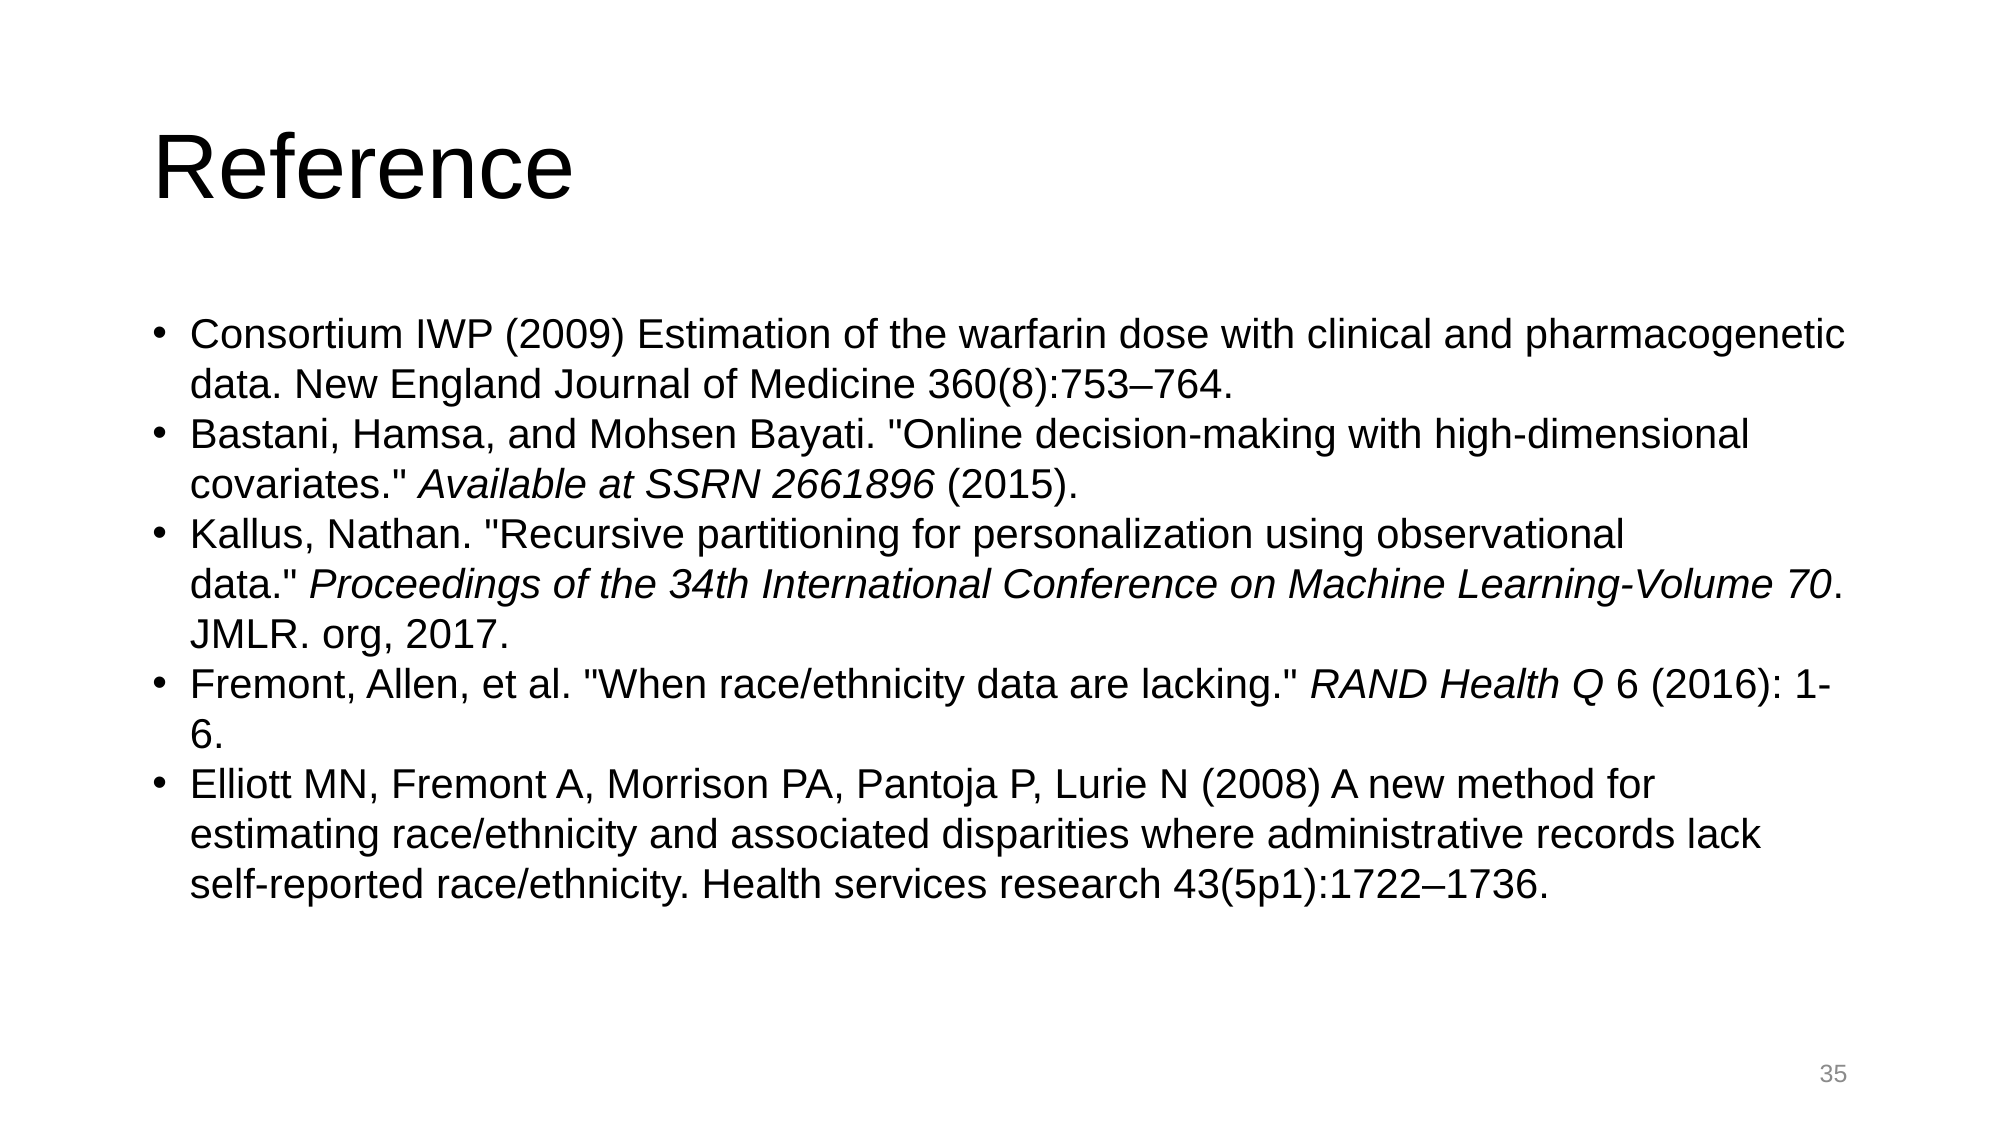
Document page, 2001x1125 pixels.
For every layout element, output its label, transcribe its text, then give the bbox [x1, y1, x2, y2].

title Reference [137, 59, 1863, 278]
slide_number 35 [1412, 1042, 1863, 1103]
list Consortium IWP (2009) Estimation of the warfarin dose with clinical and pharmacogenetic data. New England Journal of Medicine 360(8):753–764. Bastani, Hamsa, and Mohsen Bayati. "Online decision-making with high-dimensional covariates." Available at SSRN 2661896 (2015). Kallus, Nathan. "Recursive partitioning for personalization using observational data." Proceedings of the 34th International Conference on Machine Learning-Volume 70. JMLR. org, 2017. Fremont, Allen, et al. "When race/ethnicity data are lacking." RAND Health Q 6 (2016): 1-6. Elliott MN, Fremont A, Morrison PA, Pantoja P, Lurie N (2008) A new method for estimating race/ethnicity and associated disparities where administrative records lack self-reported race/ethnicity. Health services research 43(5p1):1722–1736. [137, 299, 1863, 1014]
